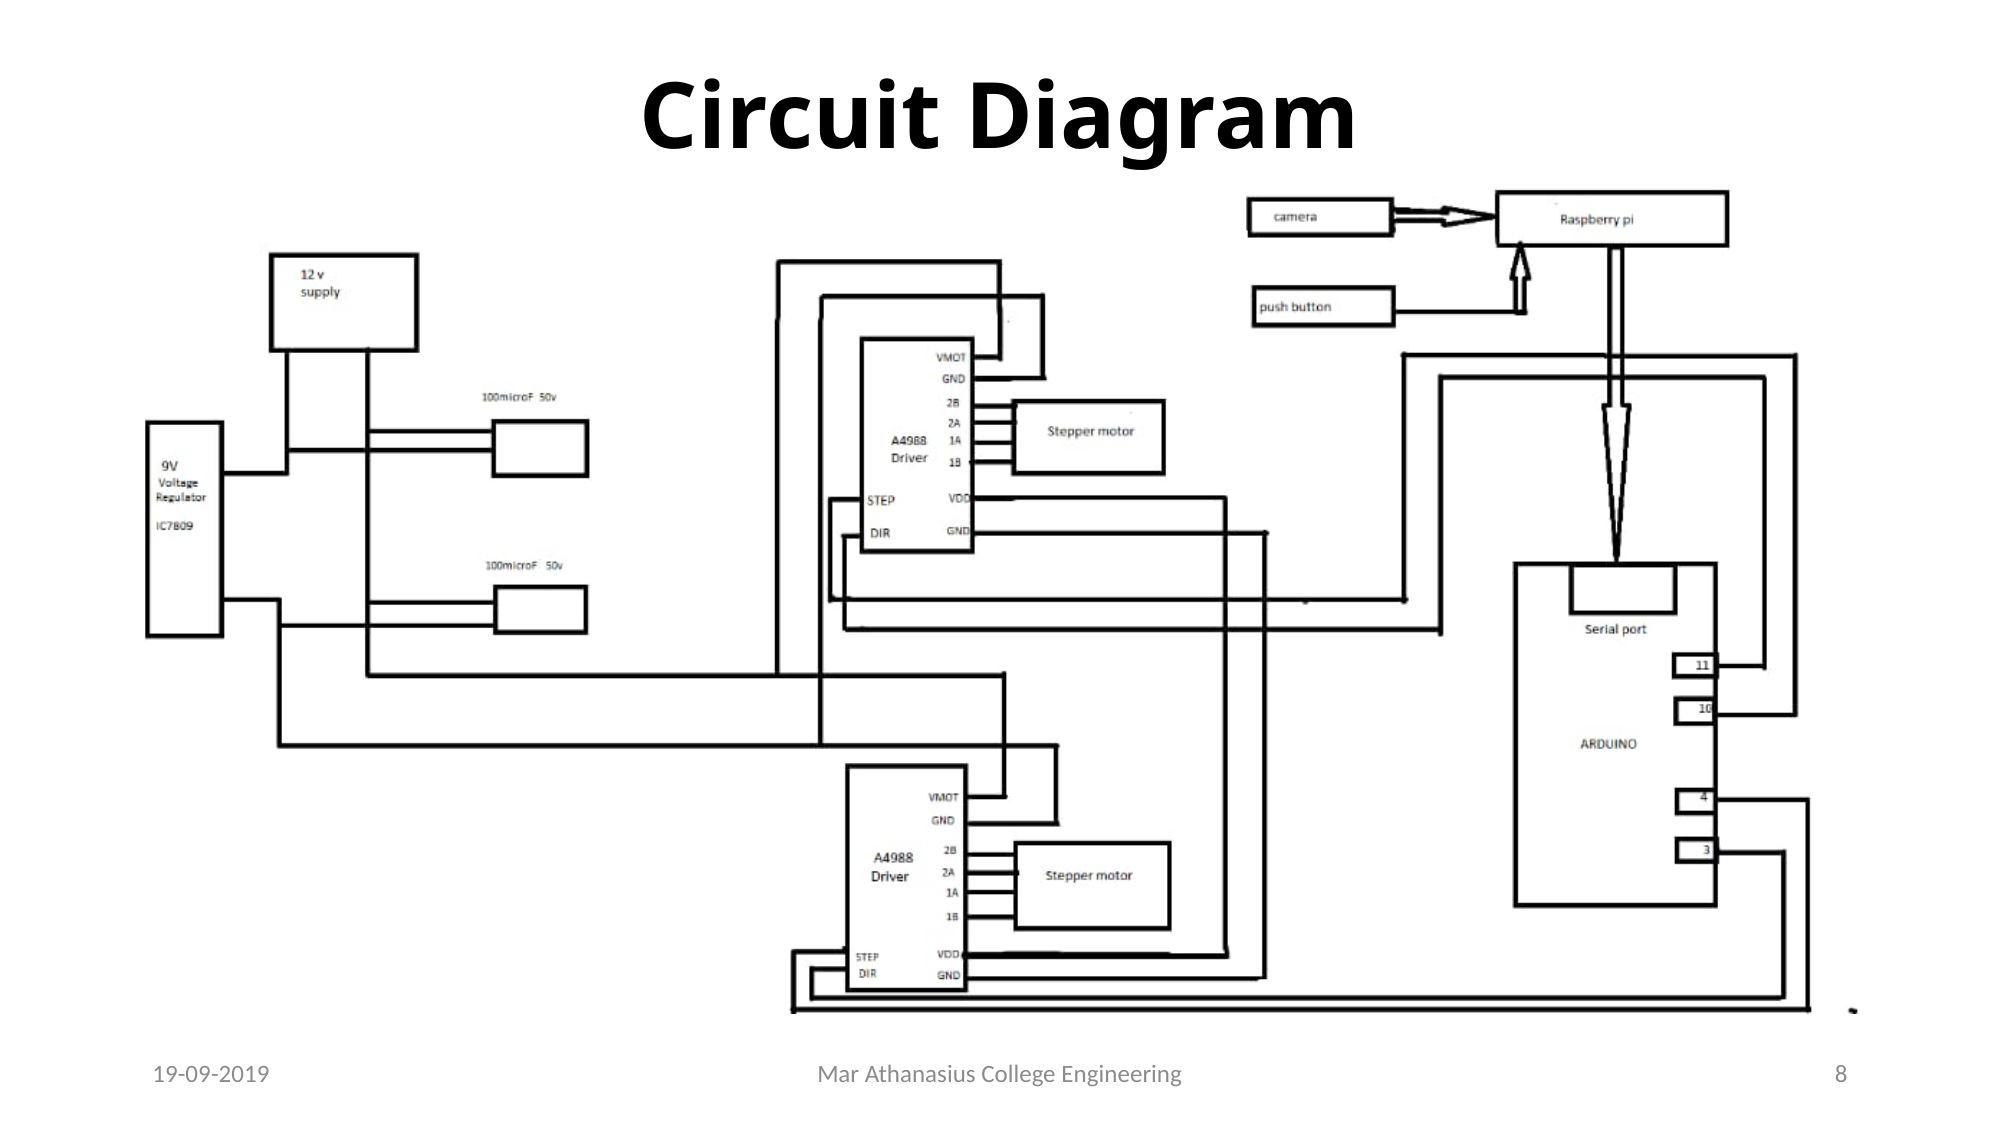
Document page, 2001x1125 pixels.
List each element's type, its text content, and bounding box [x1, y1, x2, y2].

title Circuit Diagram [137, 52, 1863, 173]
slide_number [137, 1042, 588, 1103]
footer Mar Athanasius College Engineering [662, 1042, 1338, 1103]
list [29, 173, 1869, 1014]
slide_number 8 [1412, 1042, 1863, 1103]
